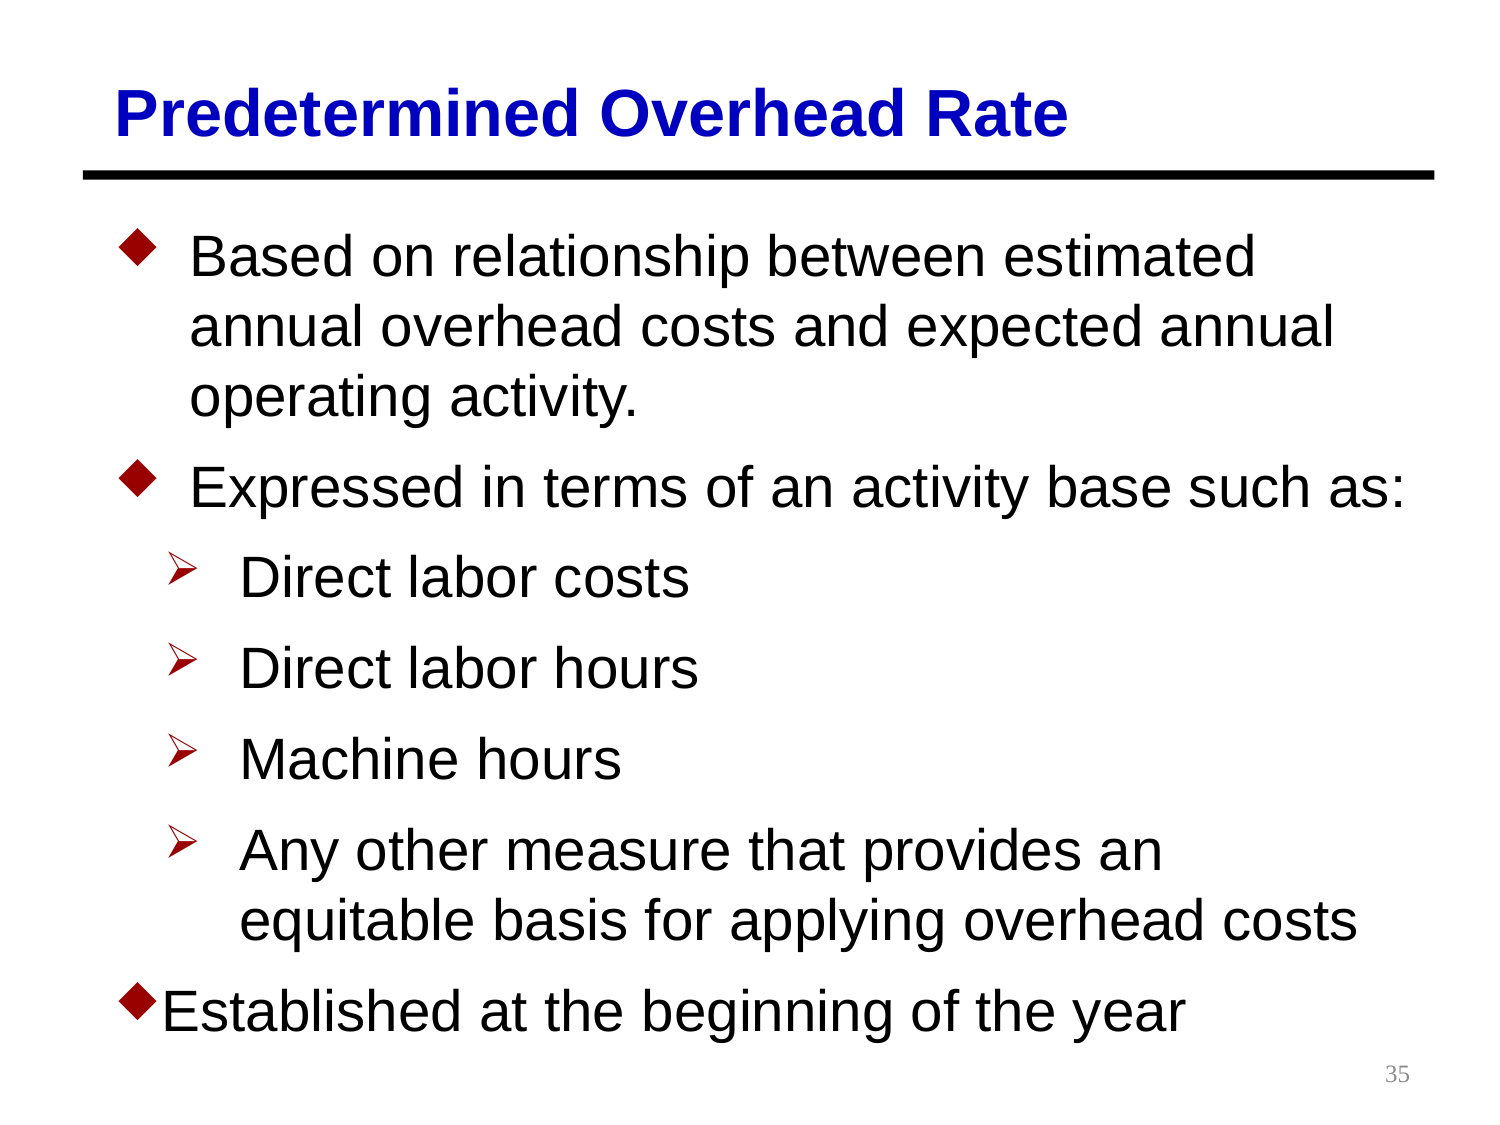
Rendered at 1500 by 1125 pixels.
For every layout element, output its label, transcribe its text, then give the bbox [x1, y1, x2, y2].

text_box Based on relationship between estimated annual overhead costs and expected annual operating activity. Expressed in terms of an activity base such as: Direct labor costs Direct labor hours Machine hours Any other measure that provides an equitable basis for applying overhead costs Established at the beginning of the year [99, 195, 1430, 1050]
text_box Predetermined Overhead Rate [99, 62, 1388, 155]
slide_number 35 [1074, 1042, 1425, 1103]
